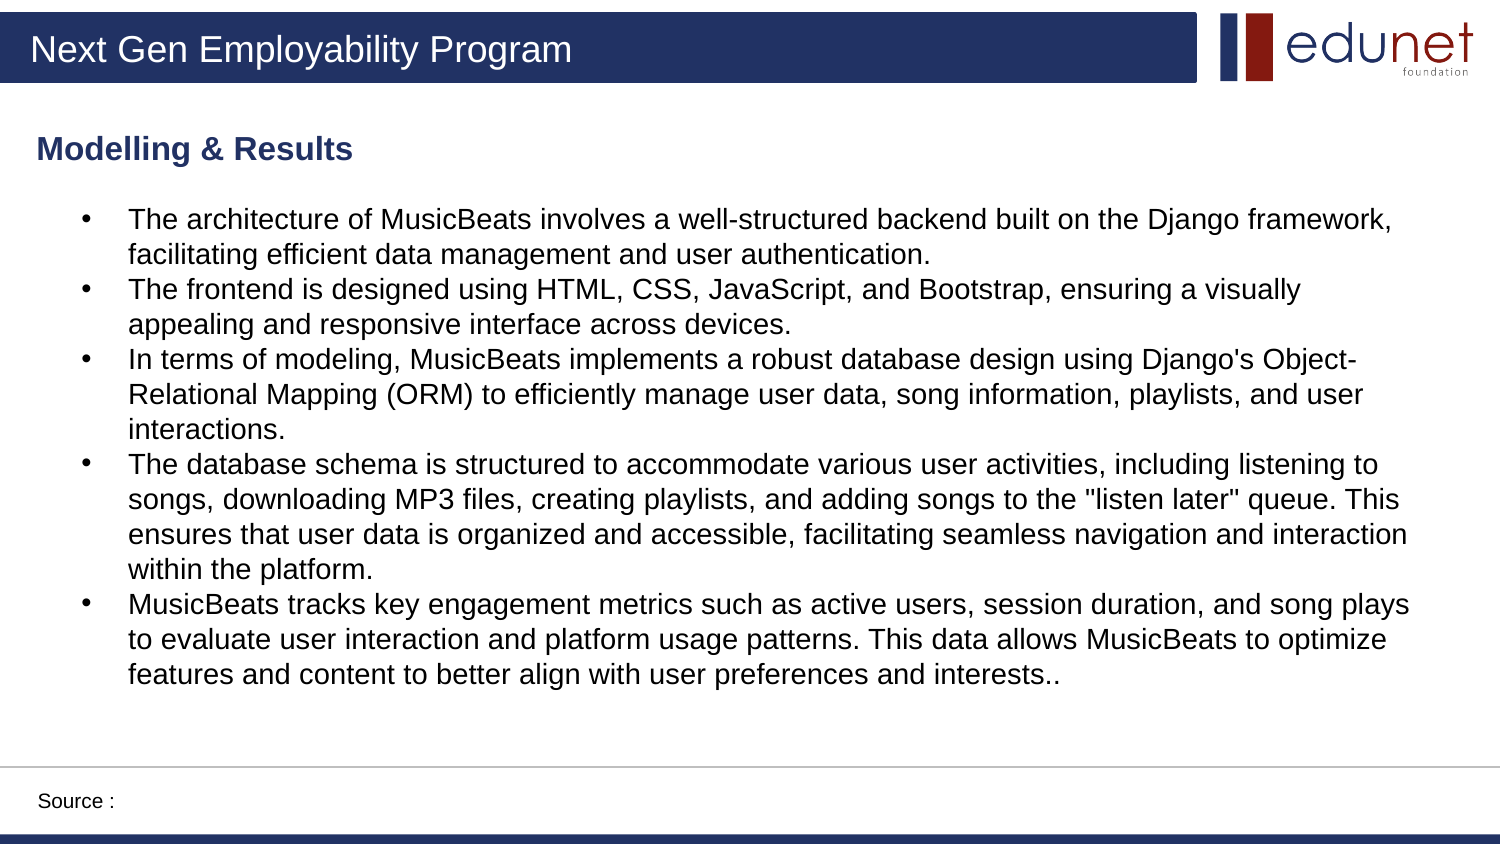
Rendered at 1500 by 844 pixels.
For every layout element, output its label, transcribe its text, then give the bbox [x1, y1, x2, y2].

text_box Source : [22, 776, 139, 826]
text_box The architecture of MusicBeats involves a well-structured backend built on the Django framework, facilitating efficient data management and user authentication. The frontend is designed using HTML, CSS, JavaScript, and Bootstrap, ensuring a visually appealing and responsive interface across devices. In terms of modeling, MusicBeats implements a robust database design using Django's Object-Relational Mapping (ORM) to efficiently manage user data, song information, playlists, and user interactions. The database schema is structured to accommodate various user activities, including listening to songs, downloading MP3 files, creating playlists, and adding songs to the "listen later" queue. This ensures that user data is organized and accessible, facilitating seamless navigation and interaction within the platform. MusicBeats tracks key engagement metrics such as active users, session duration, and song plays to evaluate user interaction and platform usage patterns. This data allows MusicBeats to optimize features and content to better align with user preferences and interests.. [66, 193, 1434, 733]
picture [1279, 14, 1482, 83]
title Modelling & Results [21, 111, 504, 165]
